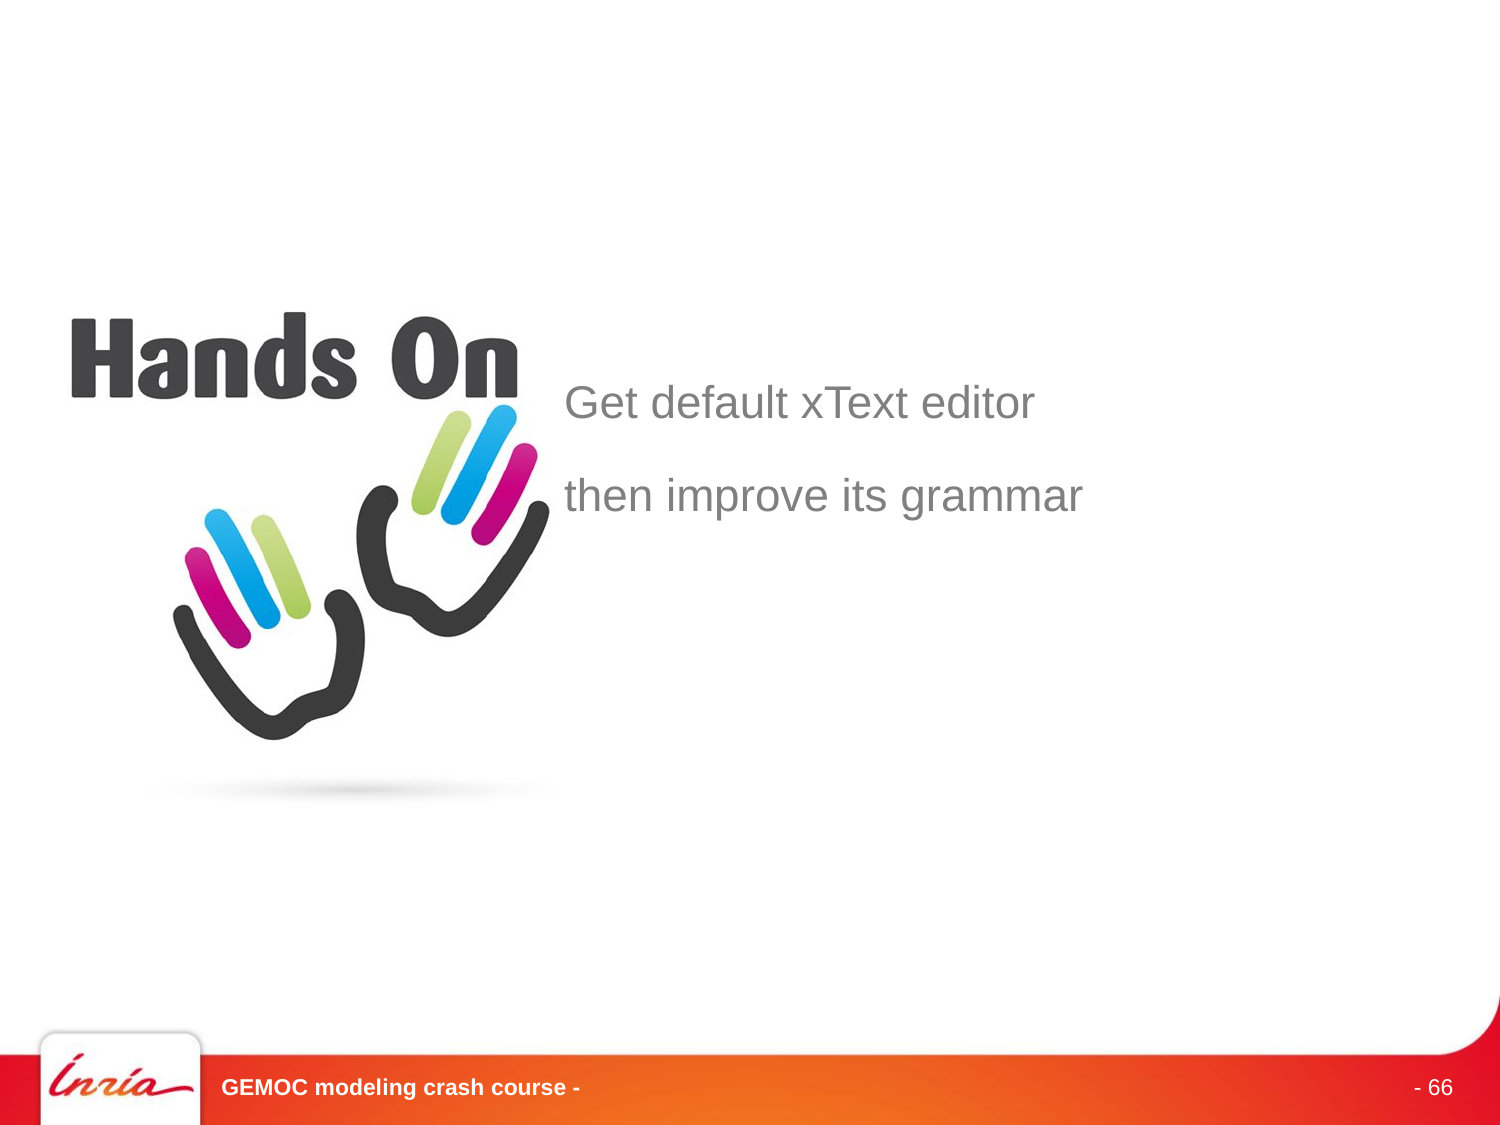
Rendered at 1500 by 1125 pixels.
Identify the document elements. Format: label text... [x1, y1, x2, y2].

footer GEMOC modeling crash course - [221, 1064, 1078, 1110]
list Get default xText editor then improve its grammar [549, 326, 1459, 1016]
picture [0, 947, 1500, 1125]
picture [41, 302, 562, 807]
slide_number - 66 [1413, 1064, 1500, 1110]
